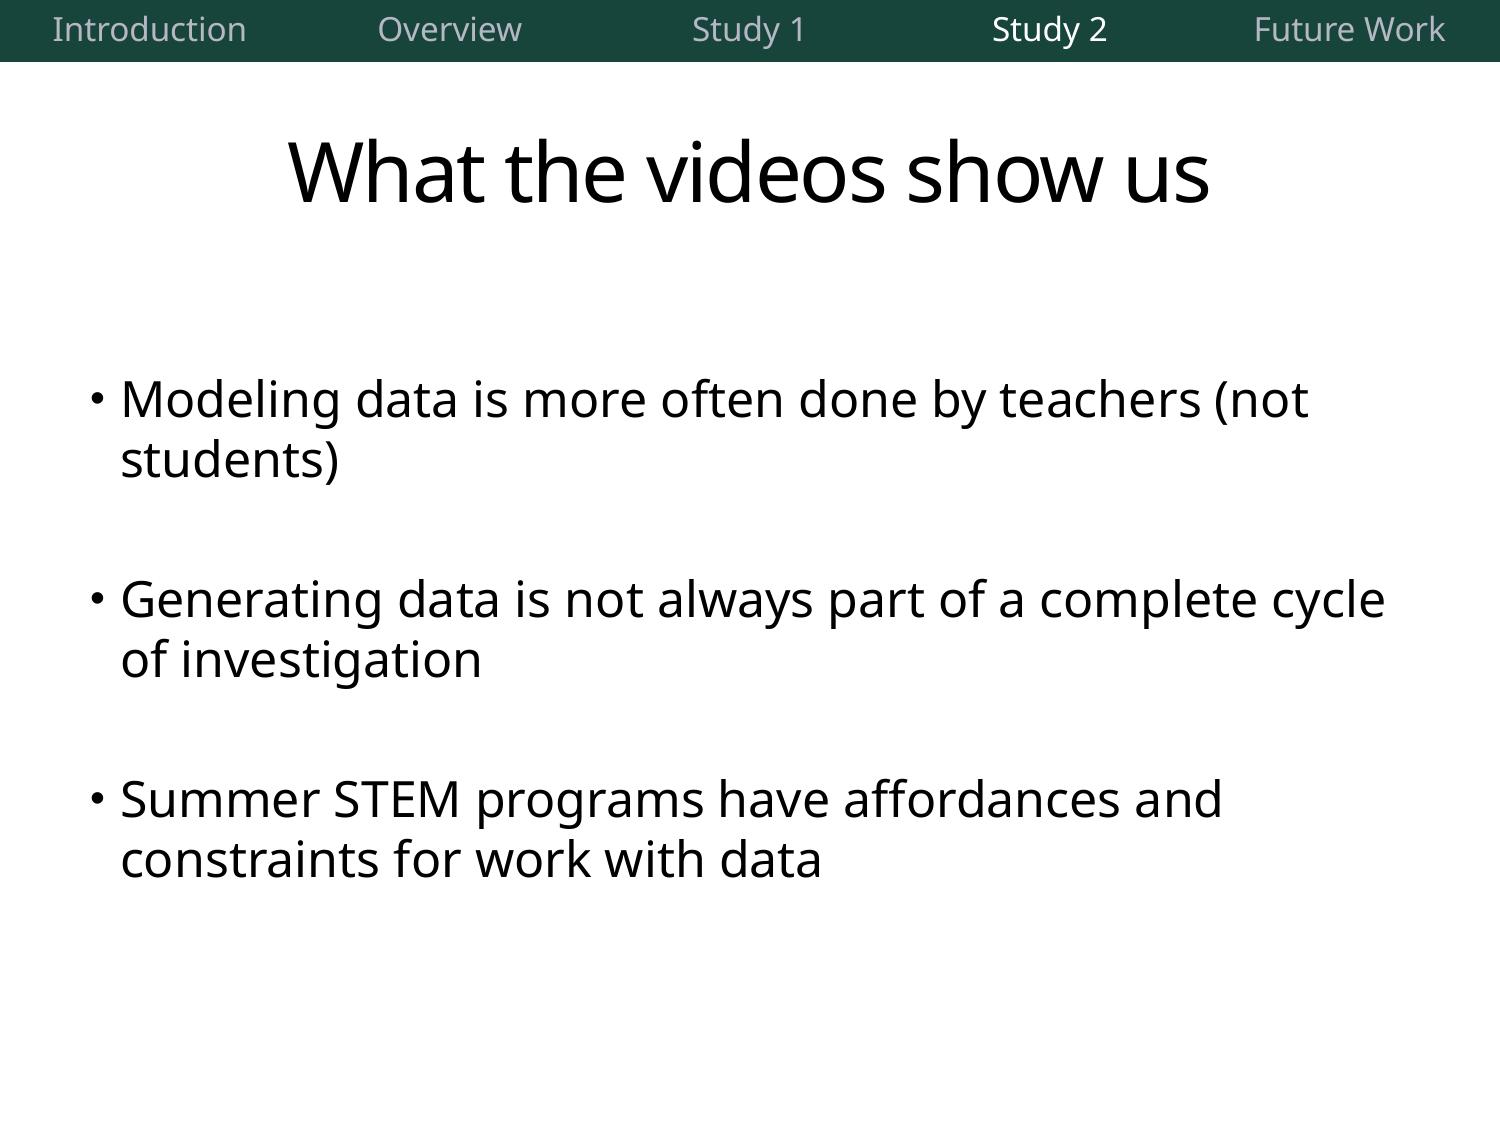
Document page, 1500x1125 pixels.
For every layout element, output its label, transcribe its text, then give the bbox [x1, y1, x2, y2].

table_header Future Work [1200, 0, 1500, 62]
title What the videos show us [75, 87, 1425, 250]
table_header Study 1 [600, 0, 900, 62]
table_header Introduction [0, 0, 300, 62]
table_header Overview [300, 0, 600, 62]
table_header Study 2 [900, 0, 1200, 62]
list Modeling data is more often done by teachers (not students) Generating data is not always part of a complete cycle of investigation Summer STEM programs have affordances and constraints for work with data [75, 262, 1425, 1063]
